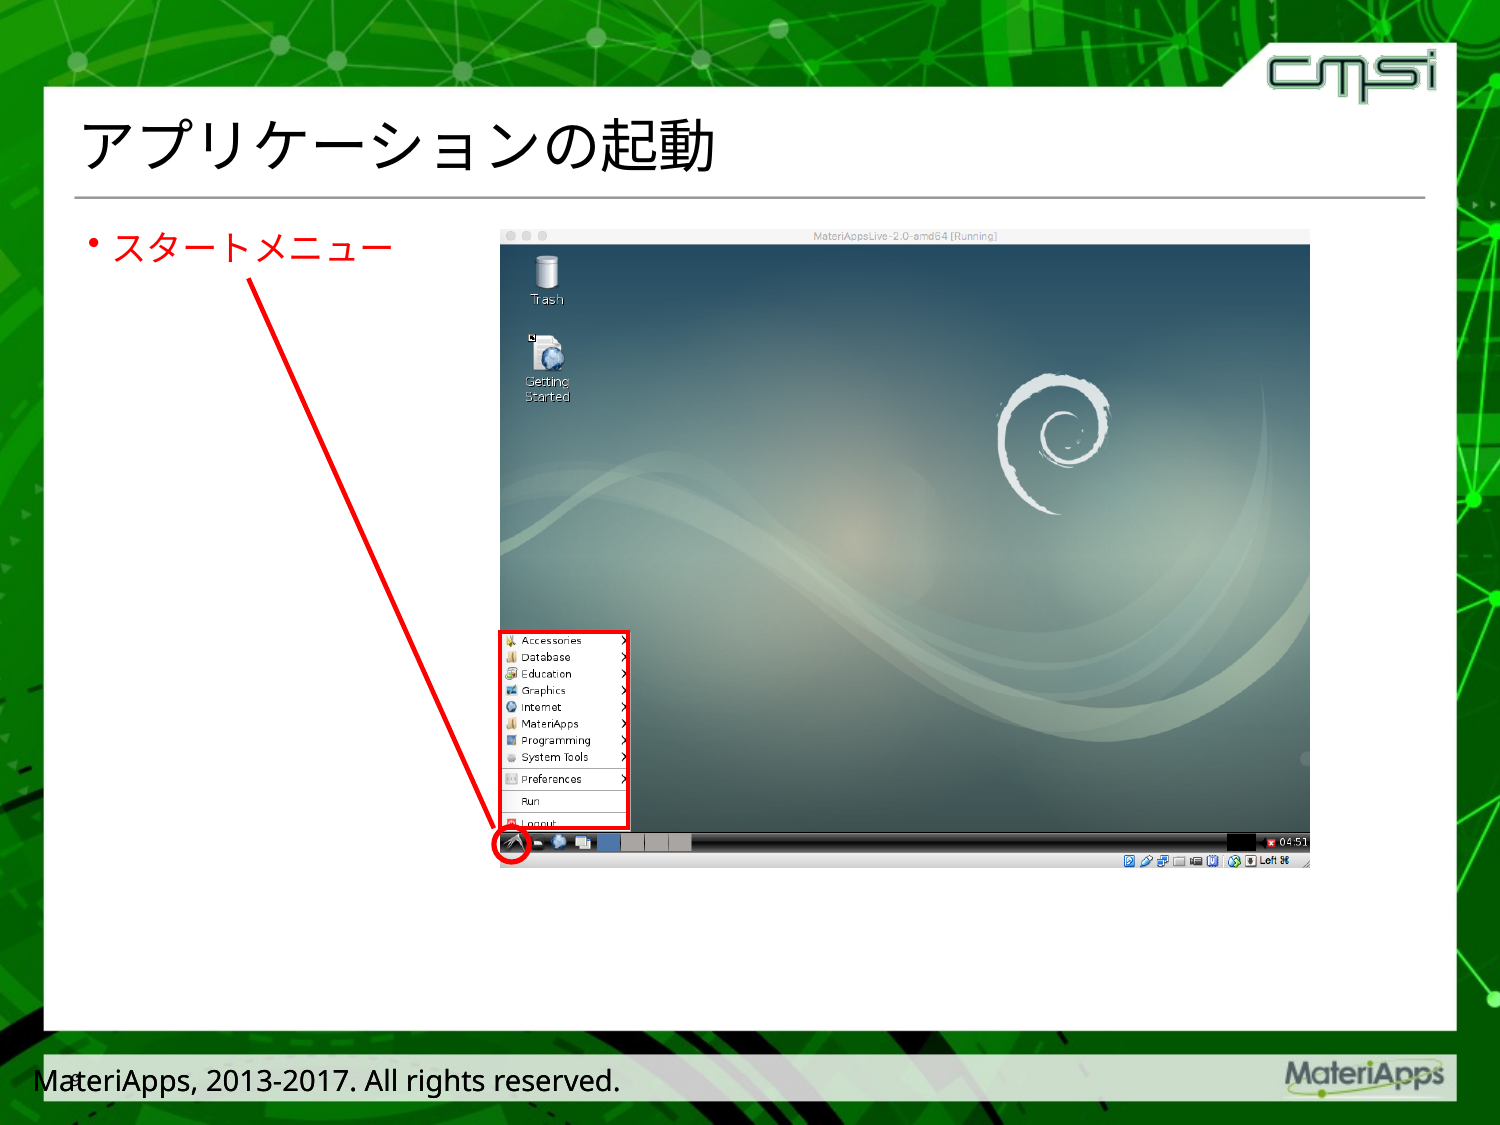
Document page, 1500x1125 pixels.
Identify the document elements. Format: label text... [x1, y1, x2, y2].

text_box MateriApps, 2013-2017. All rights reserved. [26, 1056, 628, 1103]
slide_number 9 [56, 1064, 86, 1095]
title アプリケーションの起動 [72, 21, 1228, 184]
list スタートメニュー [82, 220, 1417, 1026]
picture [0, 0, 1500, 1125]
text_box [248, 278, 495, 829]
